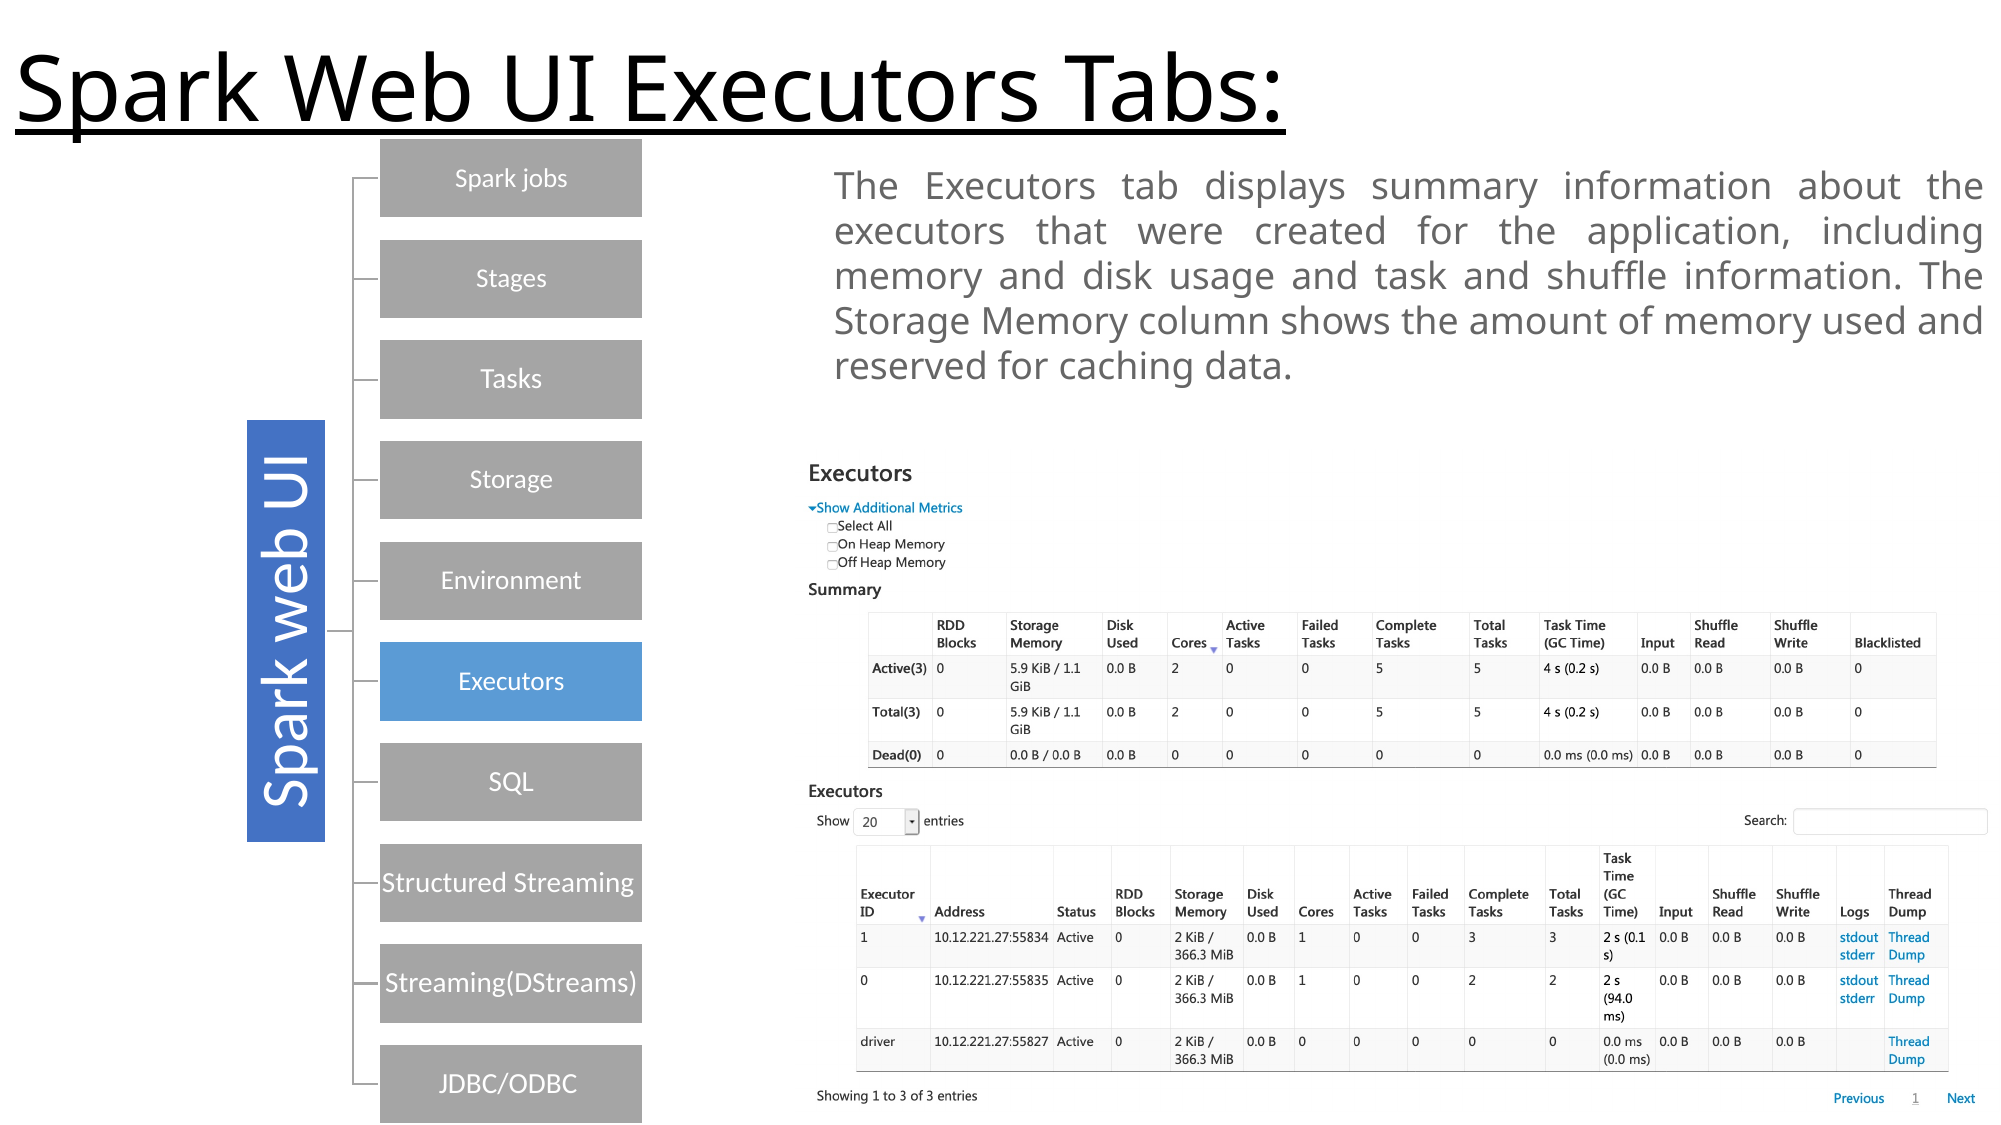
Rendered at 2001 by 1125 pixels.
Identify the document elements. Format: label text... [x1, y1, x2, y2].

title Spark Web UI Executors Tabs: [0, 0, 2000, 154]
text_box The Executors tab displays summary information about the executors that were created for the application, including memory and disk usage and task and shuffle information. The Storage Memory column shows the amount of memory used and reserved for caching data. [890, 154, 2000, 449]
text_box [0, 137, 890, 1125]
picture [795, 449, 2000, 1112]
